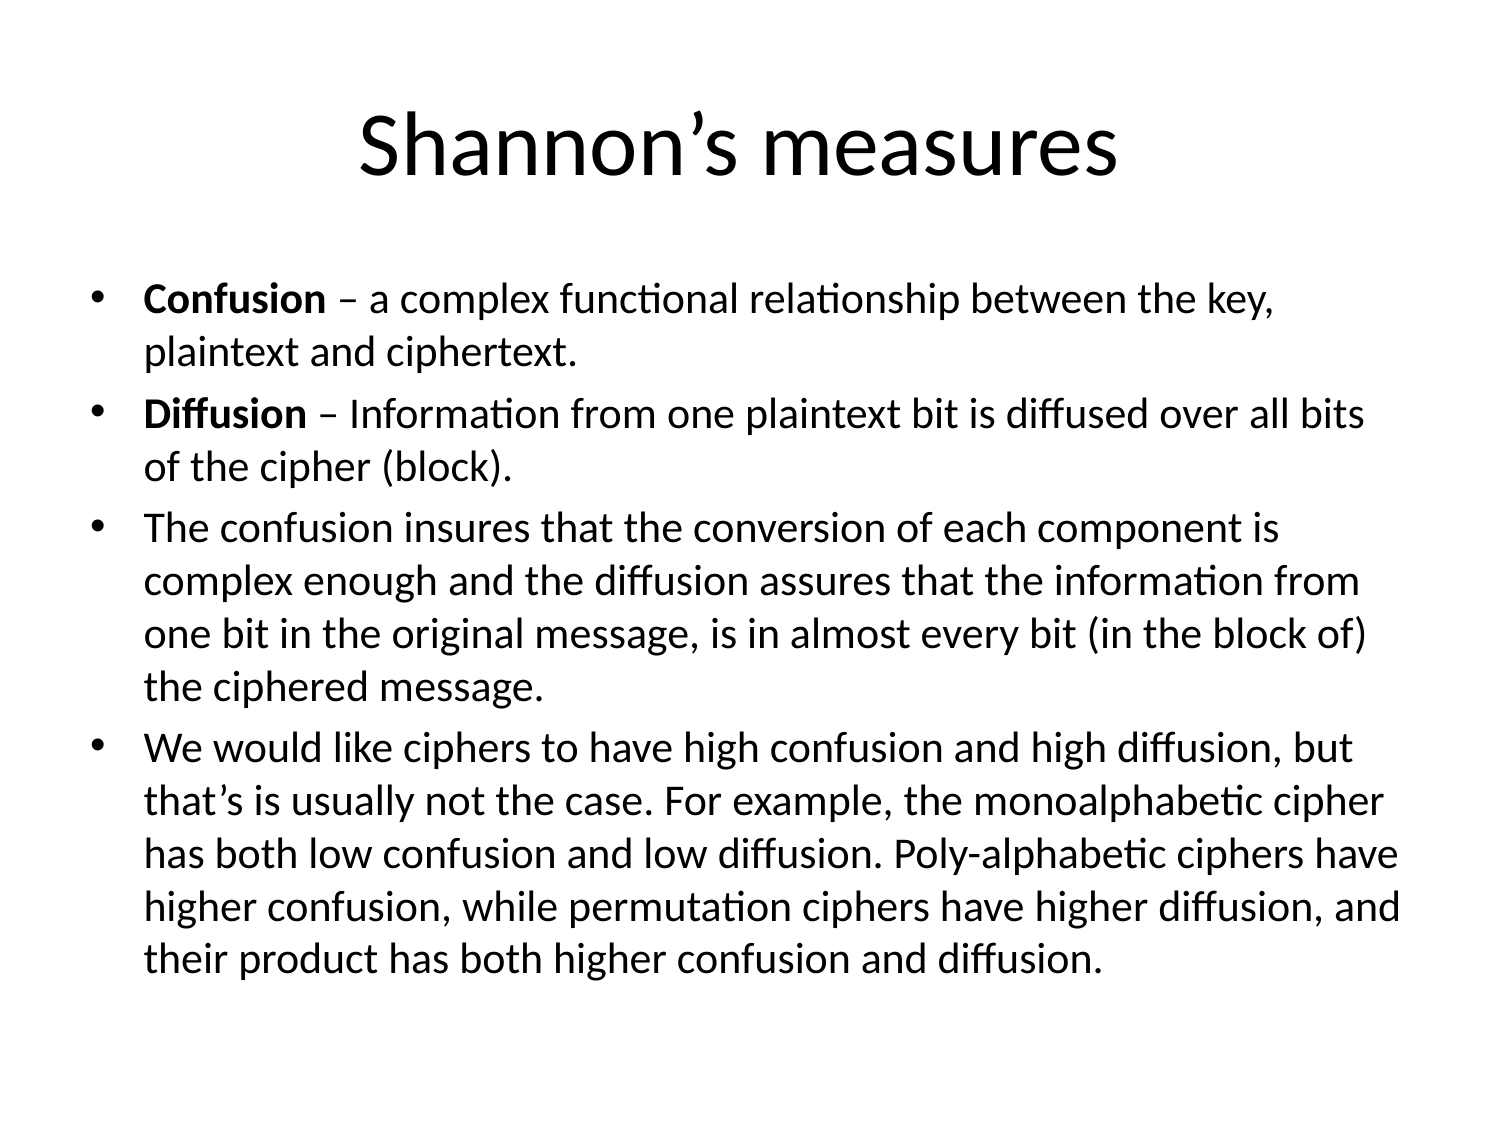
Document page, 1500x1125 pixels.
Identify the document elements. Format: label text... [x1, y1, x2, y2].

list Confusion – a complex functional relationship between the key, plaintext and ciphertext. Diffusion – Information from one plaintext bit is diffused over all bits of the cipher (block). The confusion insures that the conversion of each component is complex enough and the diffusion assures that the information from one bit in the original message, is in almost every bit (in the block of) the ciphered message. We would like ciphers to have high confusion and high diffusion, but that’s is usually not the case. For example, the monoalphabetic cipher has both low confusion and low diffusion. Poly-alphabetic ciphers have higher confusion, while permutation ciphers have higher diffusion, and their product has both higher confusion and diffusion. [75, 262, 1425, 1005]
title Shannon’s measures [75, 45, 1425, 233]
